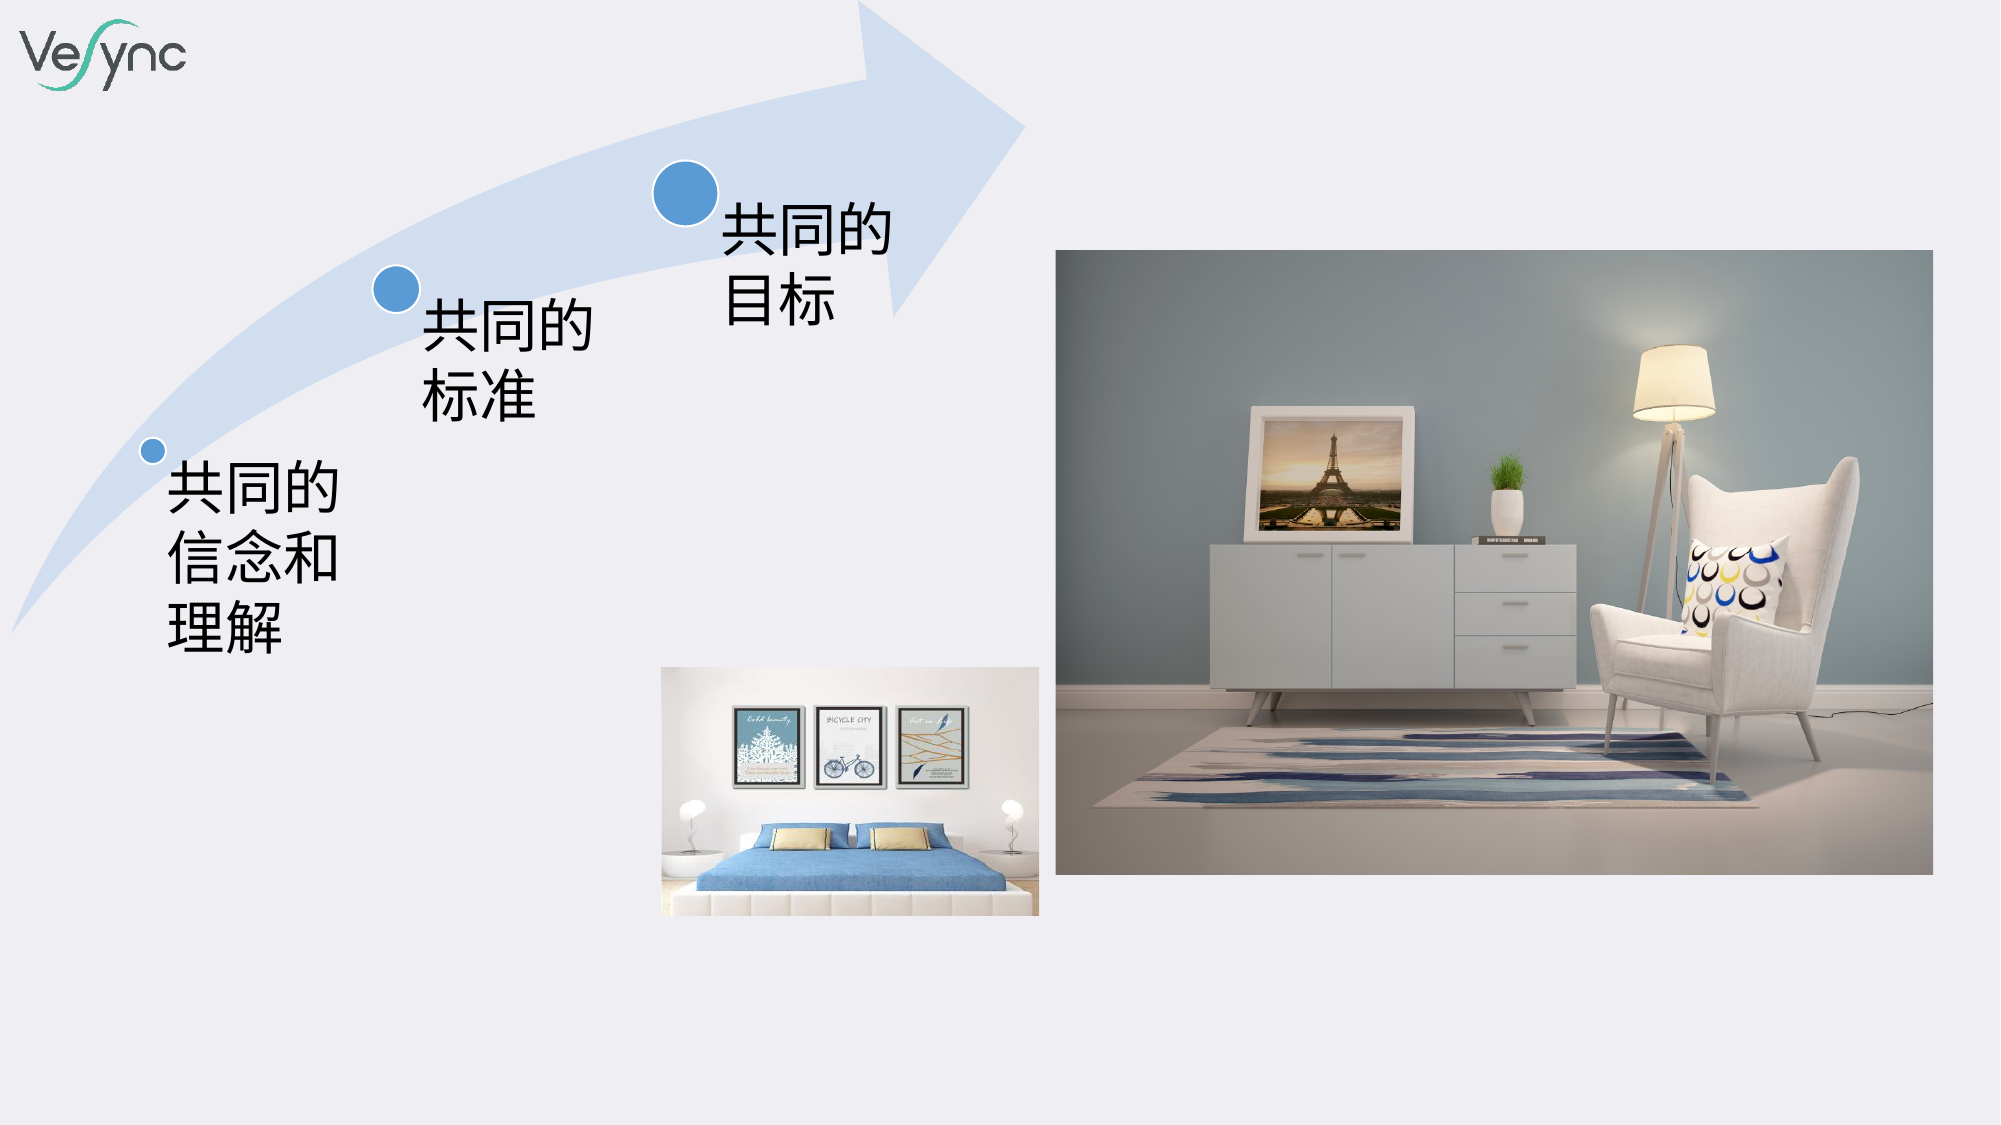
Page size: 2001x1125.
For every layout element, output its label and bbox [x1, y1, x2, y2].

picture [19, 19, 186, 91]
text_box [19, 165, 1056, 800]
text_box [661, 800, 1040, 916]
text_box [1055, 250, 1934, 875]
